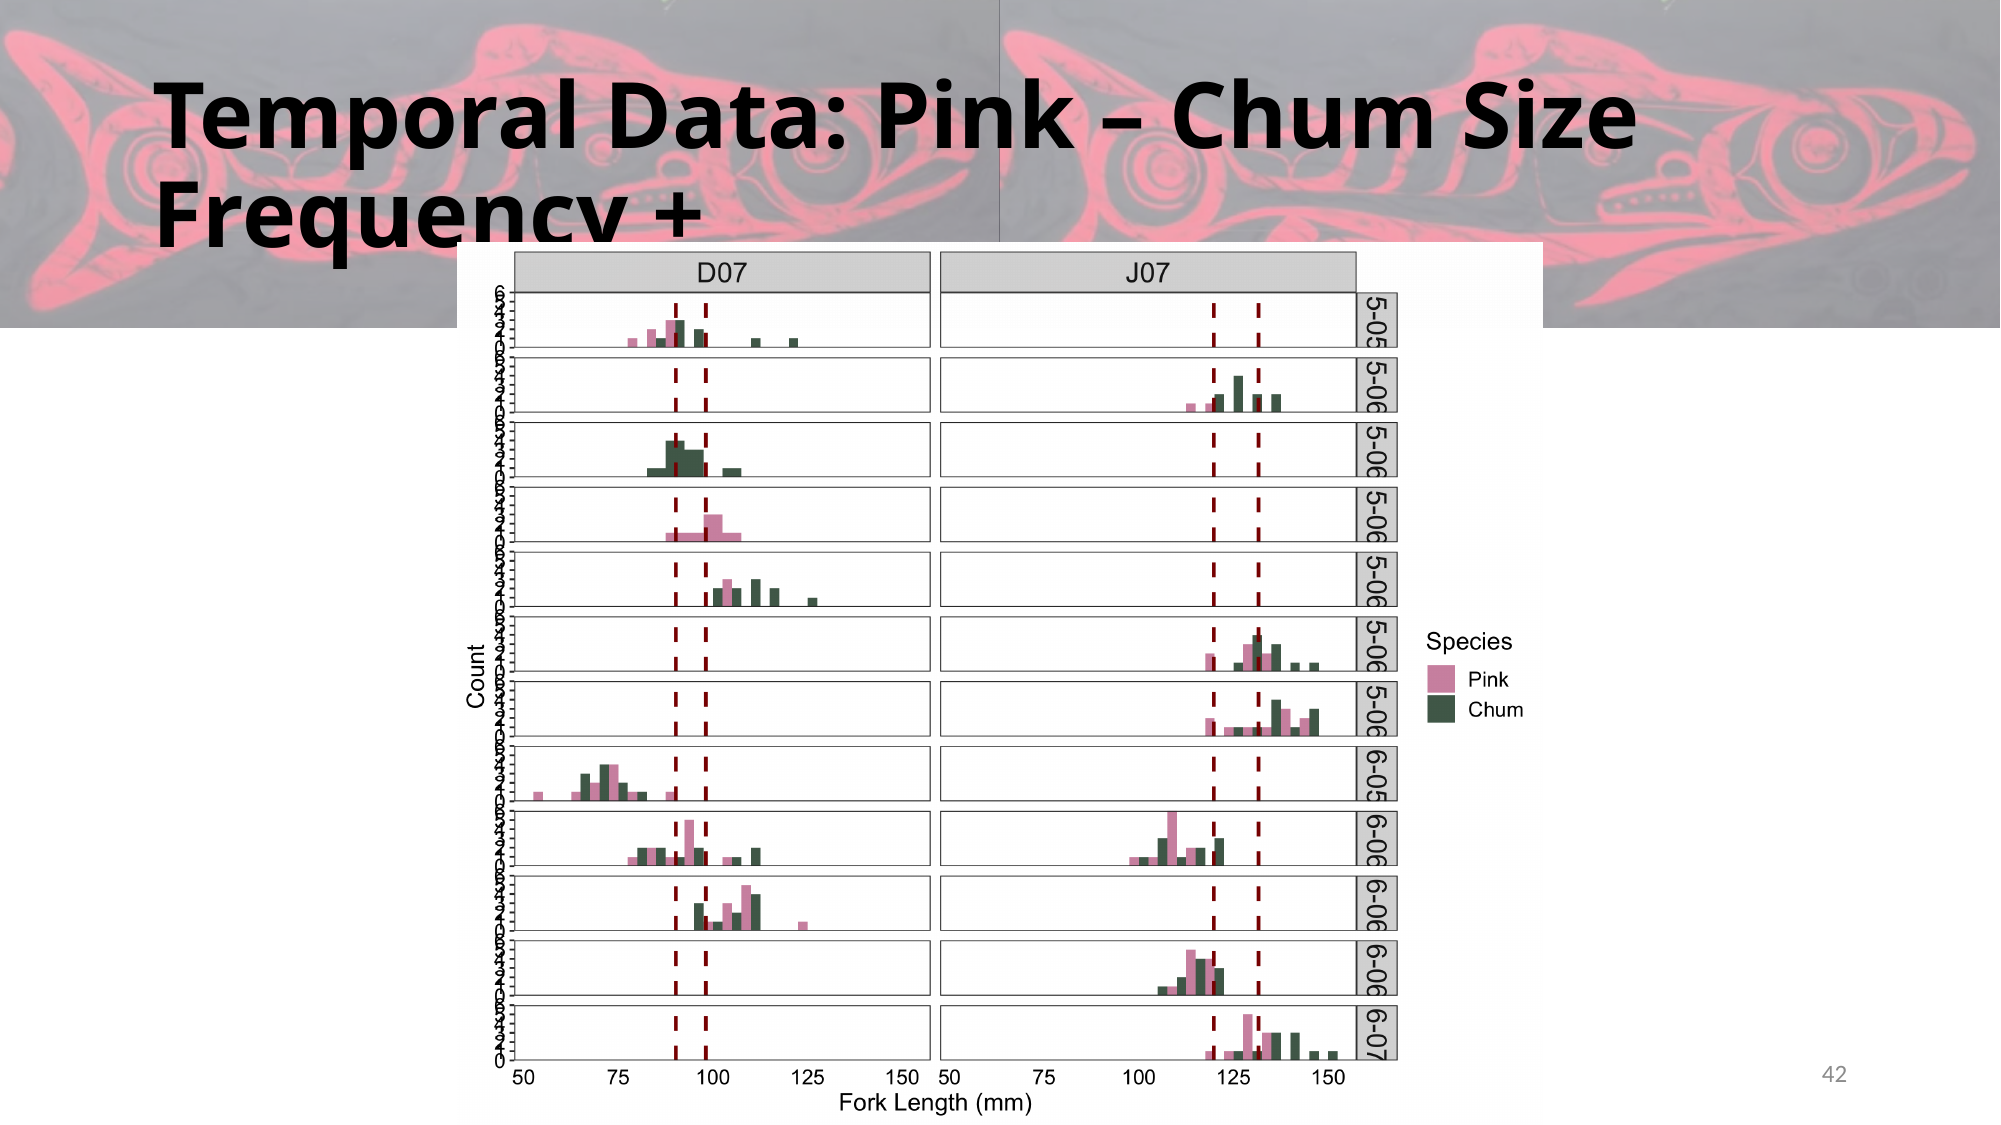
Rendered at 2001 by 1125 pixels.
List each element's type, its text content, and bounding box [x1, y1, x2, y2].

slide_number 42 [1543, 1042, 1863, 1103]
picture [0, 0, 2000, 1125]
